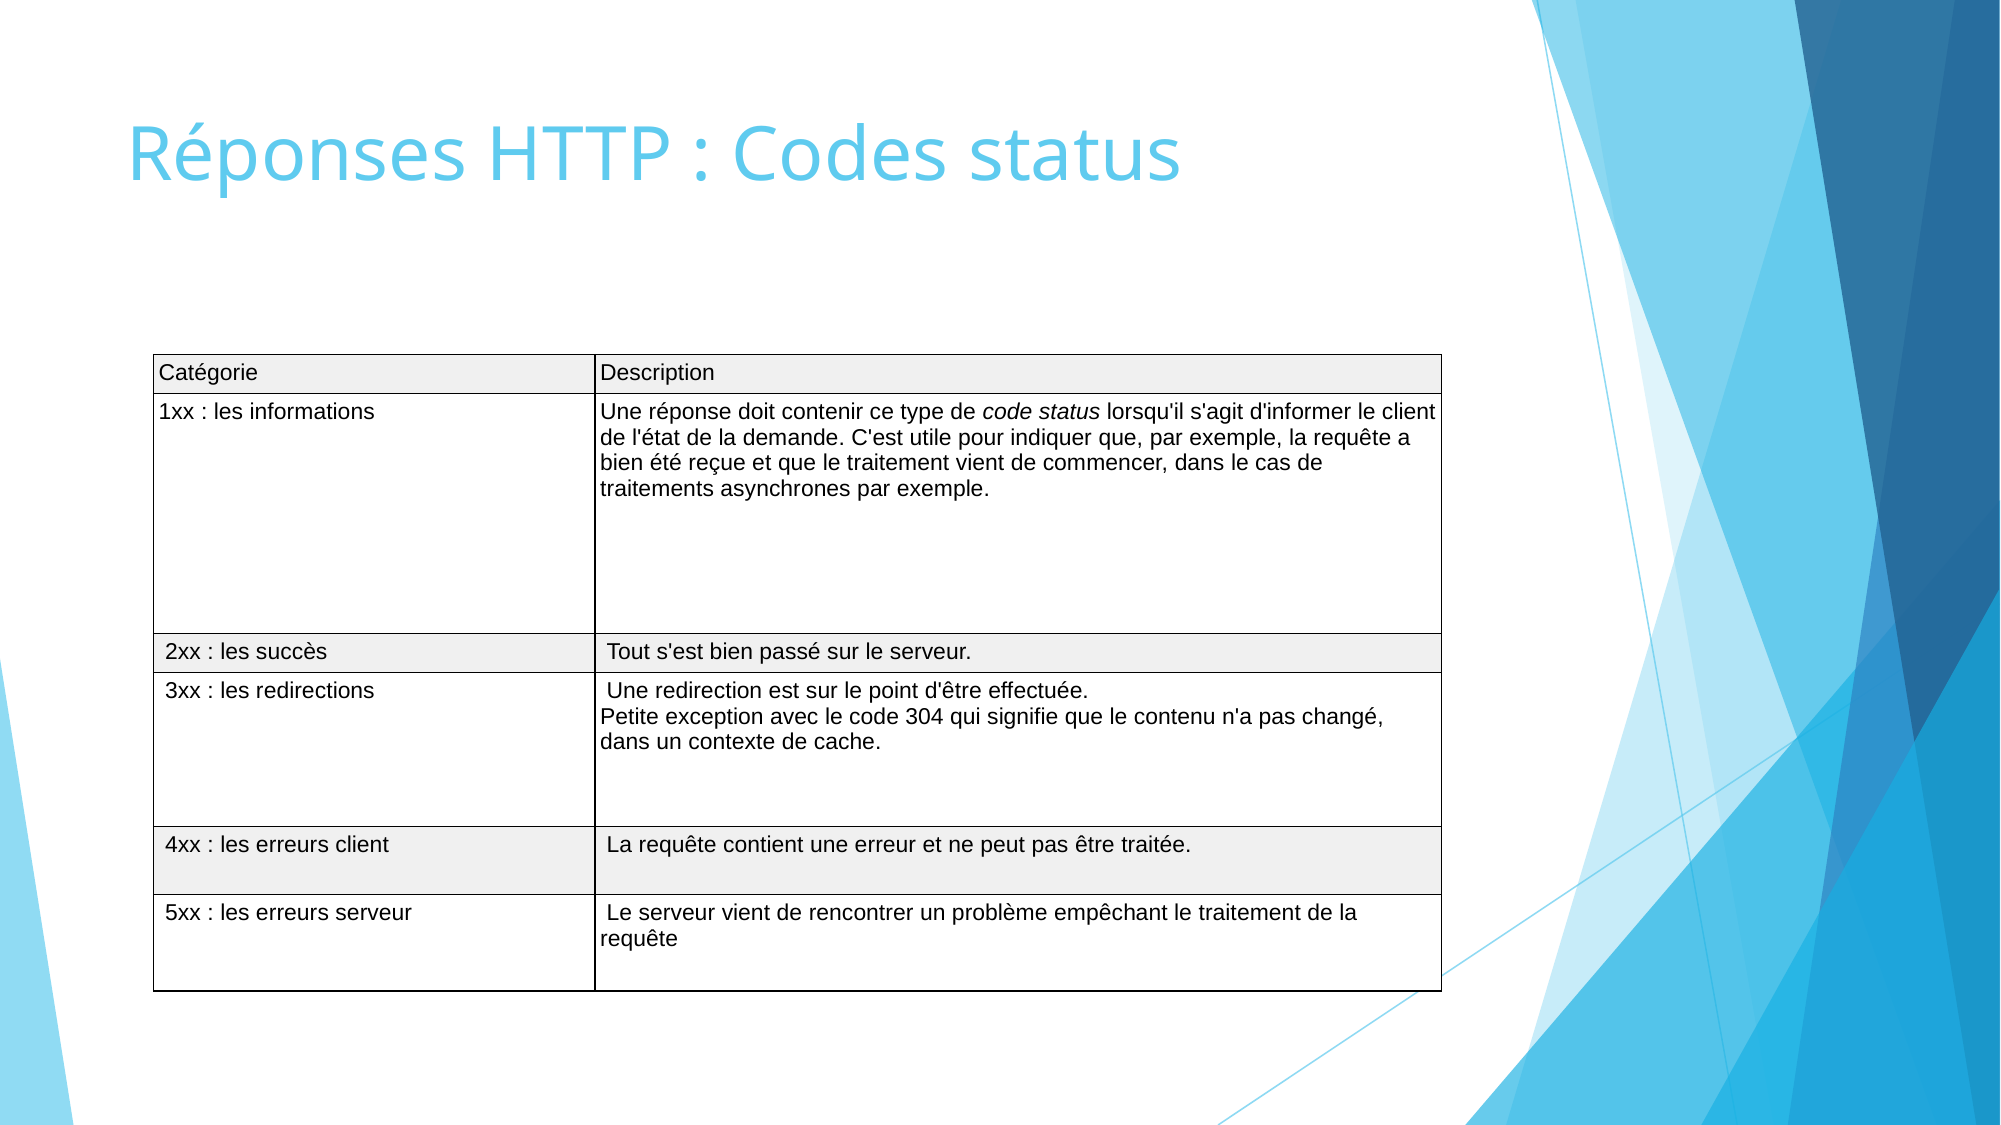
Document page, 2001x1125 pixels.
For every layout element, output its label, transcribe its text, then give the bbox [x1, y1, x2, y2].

table_cell 4xx : les erreurs client [154, 827, 594, 894]
table_cell 5xx : les erreurs serveur [154, 895, 594, 990]
table_cell 1xx : les informations [154, 394, 594, 633]
table_cell Une redirection est sur le point d'être effectuée. Petite exception avec le code 304 qui signifie que le contenu n'a pas changé, dans un contexte de cache. [596, 673, 1441, 826]
table_header Description [596, 355, 1441, 393]
table_cell Le serveur vient de rencontrer un problème empêchant le traitement de la requête [596, 895, 1441, 990]
table_cell Une réponse doit contenir ce type de code status lorsqu'il s'agit d'informer le client de l'état de la demande. C'est utile pour indiquer que, par exemple, la requête a bien été reçue et que le traitement vient de commencer, dans le cas de traitements asynchrones par exemple. [596, 394, 1441, 633]
table_cell Tout s'est bien passé sur le serveur. [596, 634, 1441, 672]
table_cell 3xx : les redirections [154, 673, 594, 826]
table_header Catégorie [154, 355, 594, 393]
table_cell La requête contient une erreur et ne peut pas être traitée. [596, 827, 1441, 894]
title Réponses HTTP : Codes status [111, 97, 1522, 315]
table_cell 2xx : les succès [154, 634, 594, 672]
